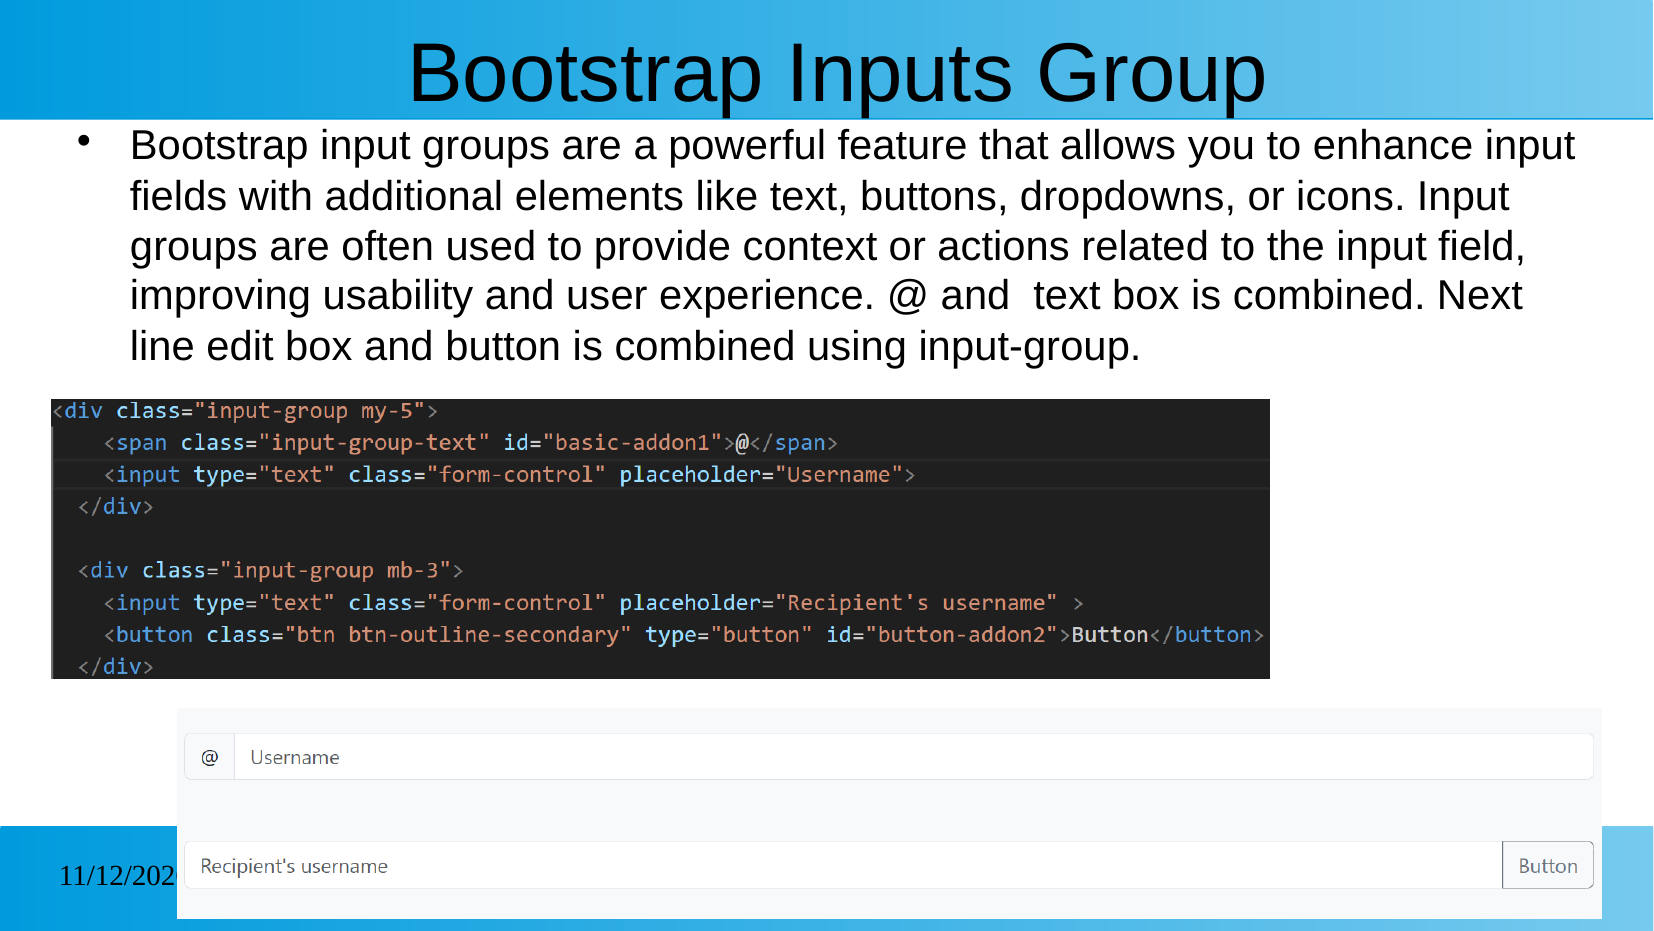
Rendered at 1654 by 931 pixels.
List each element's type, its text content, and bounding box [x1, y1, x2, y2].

title Bootstrap Inputs Group [59, 29, 1595, 108]
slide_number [59, 856, 171, 916]
picture [176, 708, 1602, 920]
picture [51, 399, 1270, 680]
list Bootstrap input groups are a powerful feature that allows you to enhance input fields with additional elements like text, buttons, dropdowns, or icons. Input groups are often used to provide context or actions related to the input field, improving usability and user experience. @ and text box is combined. Next line edit box and button is combined using input-group. [59, 118, 1595, 827]
